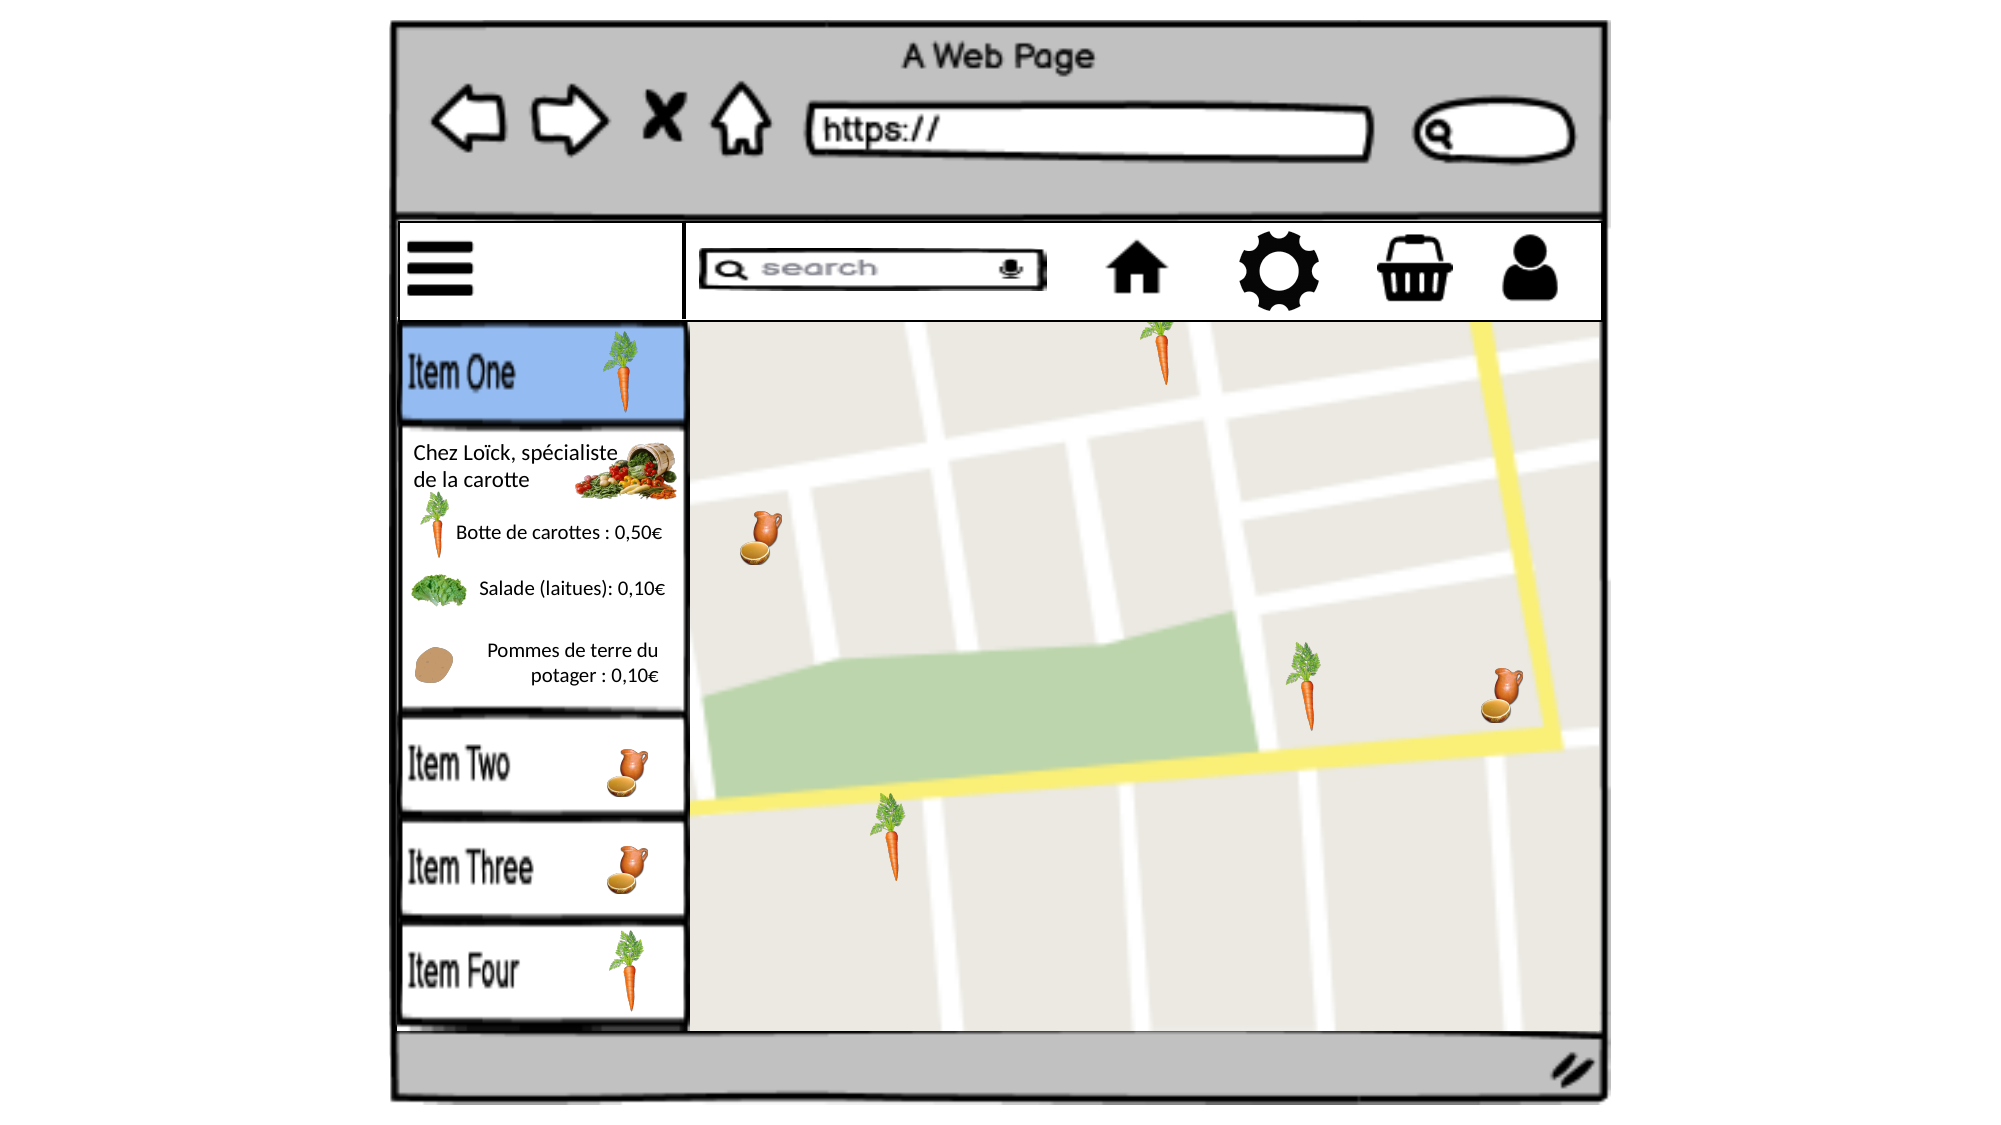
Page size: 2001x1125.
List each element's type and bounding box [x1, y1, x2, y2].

picture [380, 20, 1611, 1105]
